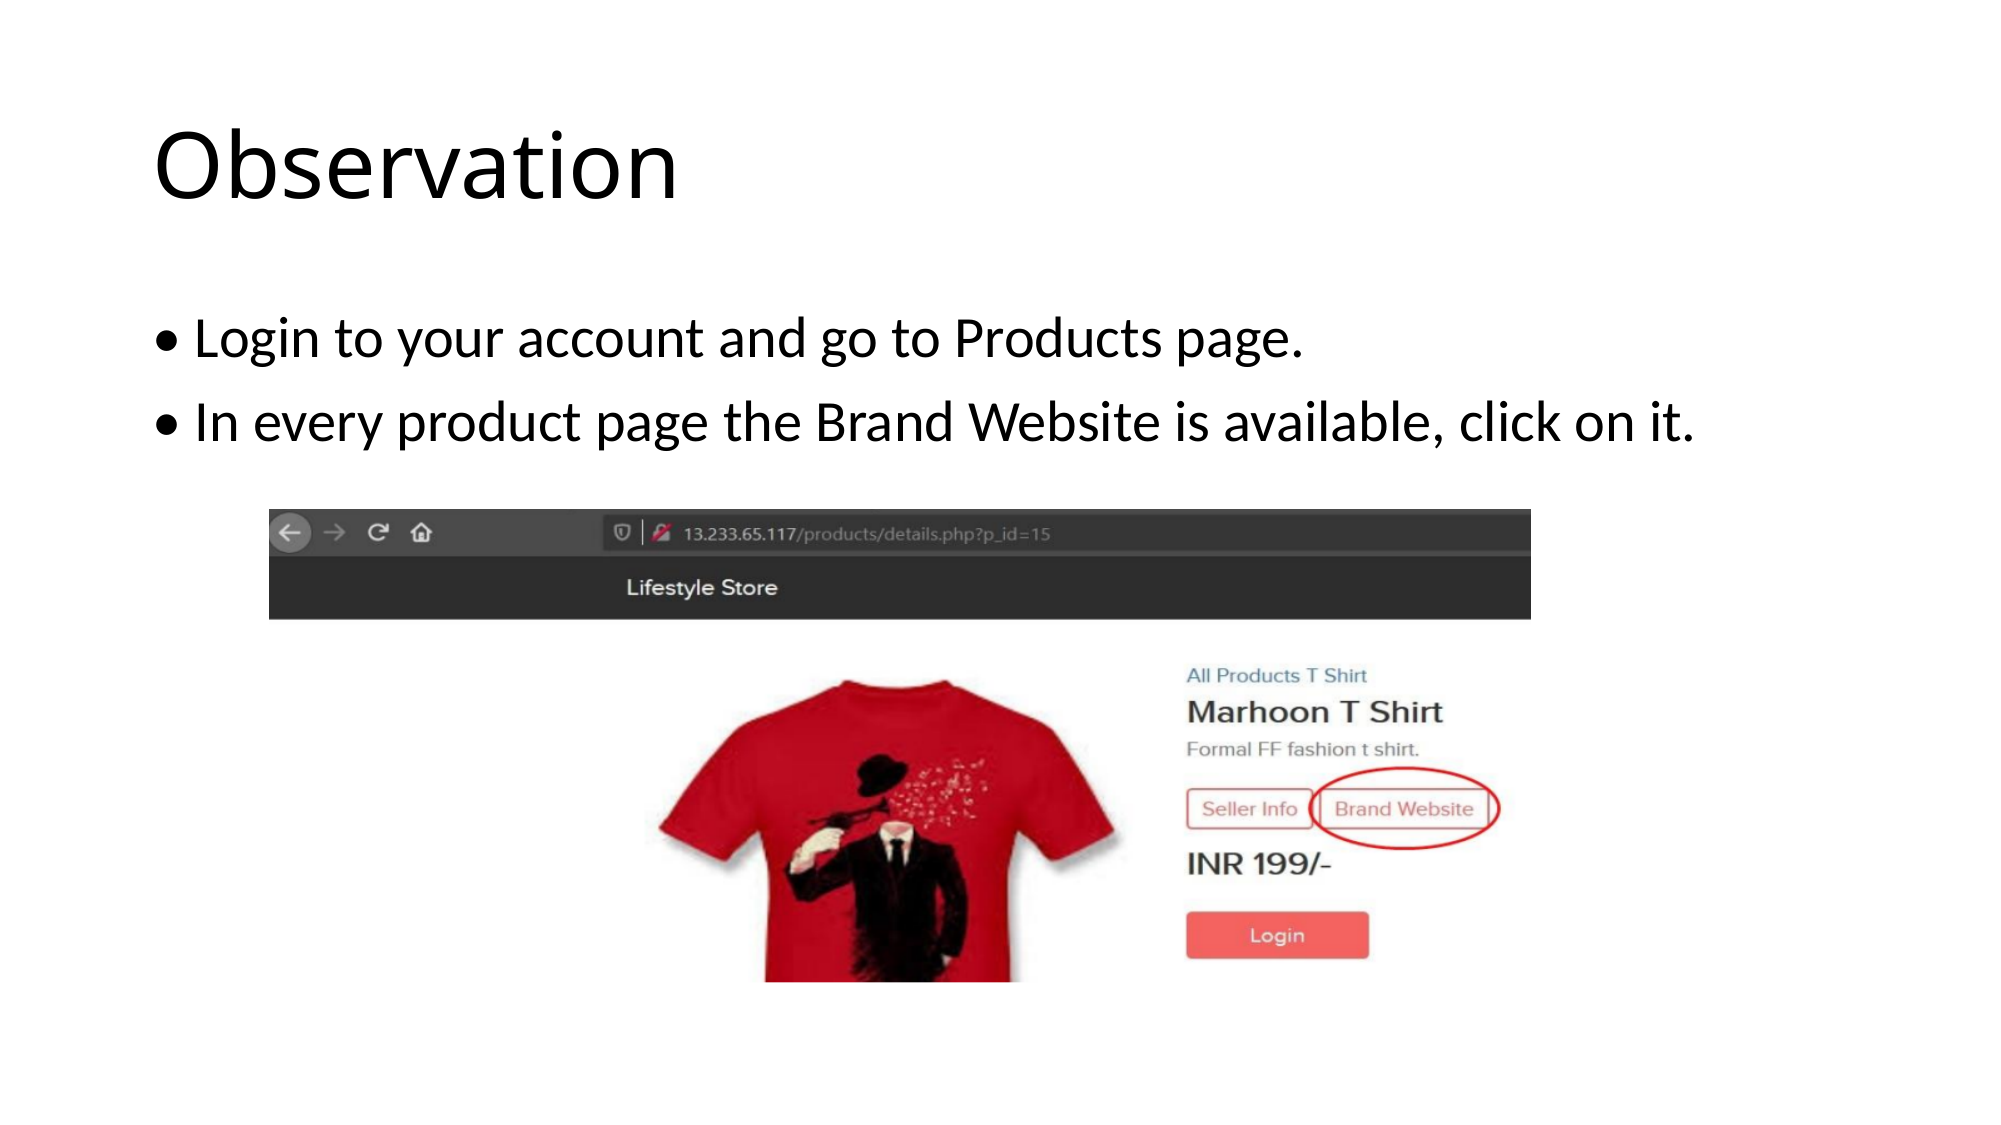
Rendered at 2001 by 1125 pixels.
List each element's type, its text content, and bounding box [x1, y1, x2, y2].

picture [269, 509, 1531, 1014]
title Observation [137, 59, 1863, 278]
list • Login to your account and go to Products page. • In every product page the Brand Website is available, click on it. [137, 299, 1863, 1014]
